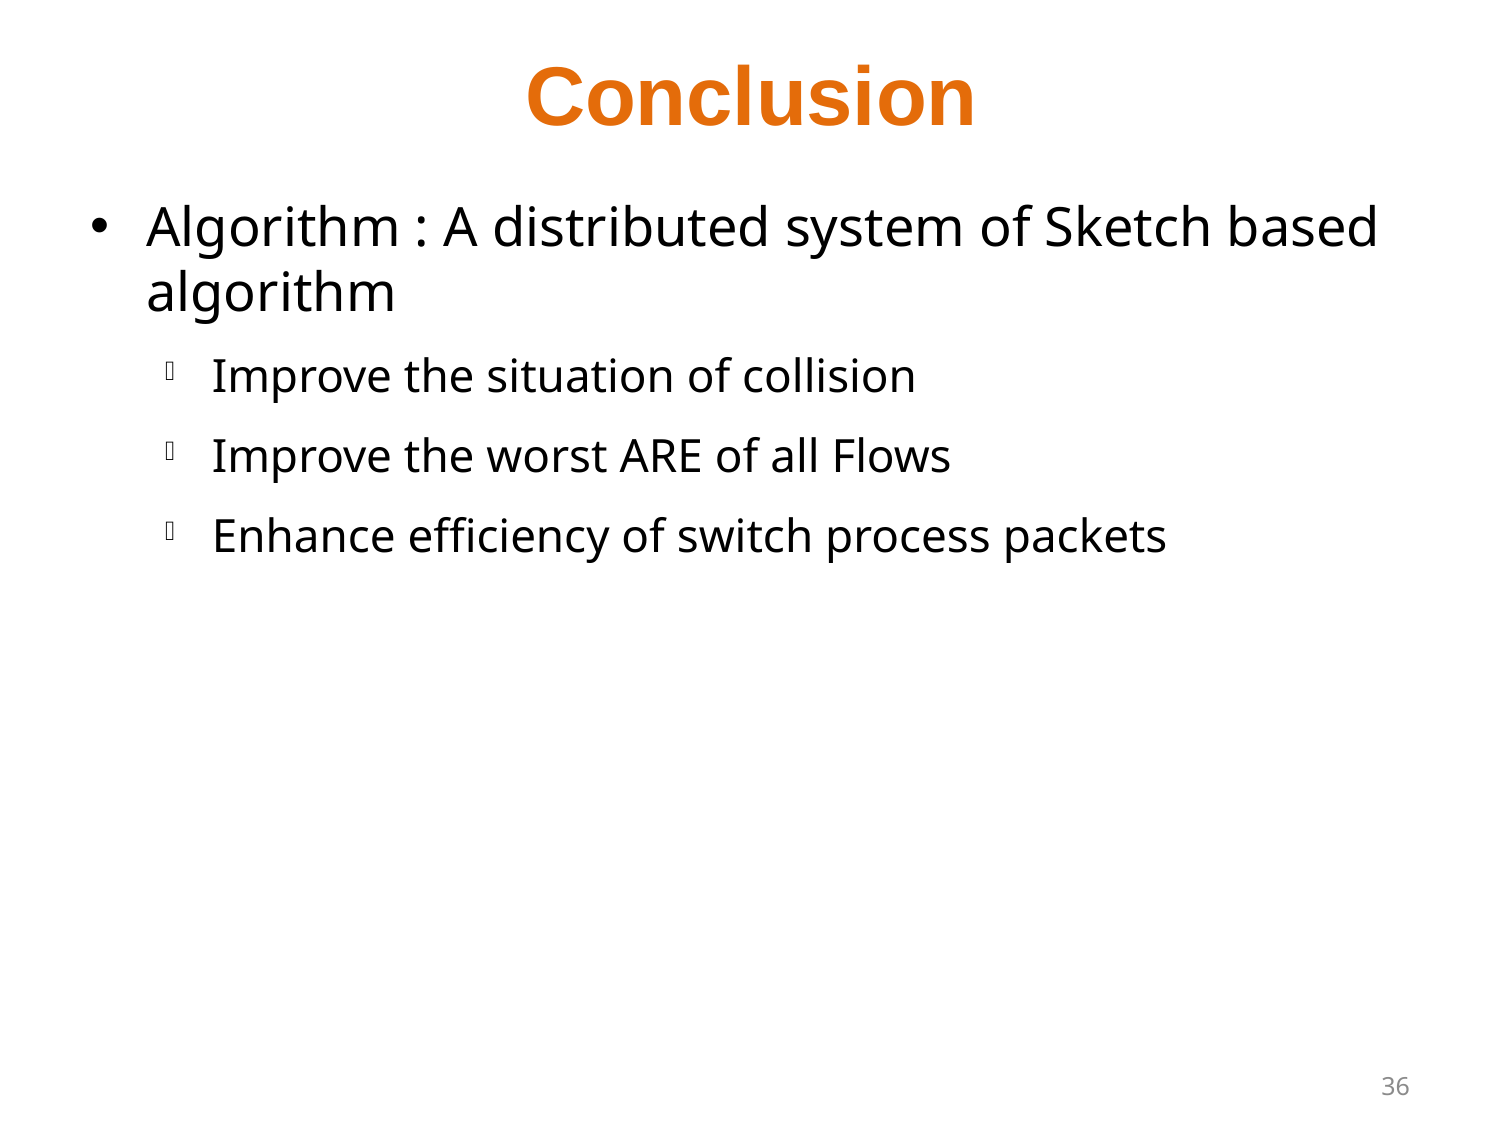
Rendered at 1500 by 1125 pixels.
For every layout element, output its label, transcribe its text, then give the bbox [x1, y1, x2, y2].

title Conclusion [3, 0, 1500, 185]
slide_number 36 [1074, 1057, 1425, 1118]
list Algorithm : A distributed system of Sketch based algorithm Improve the situation of collision Improve the worst ARE of all Flows Enhance efficiency of switch process packets [75, 184, 1425, 1059]
